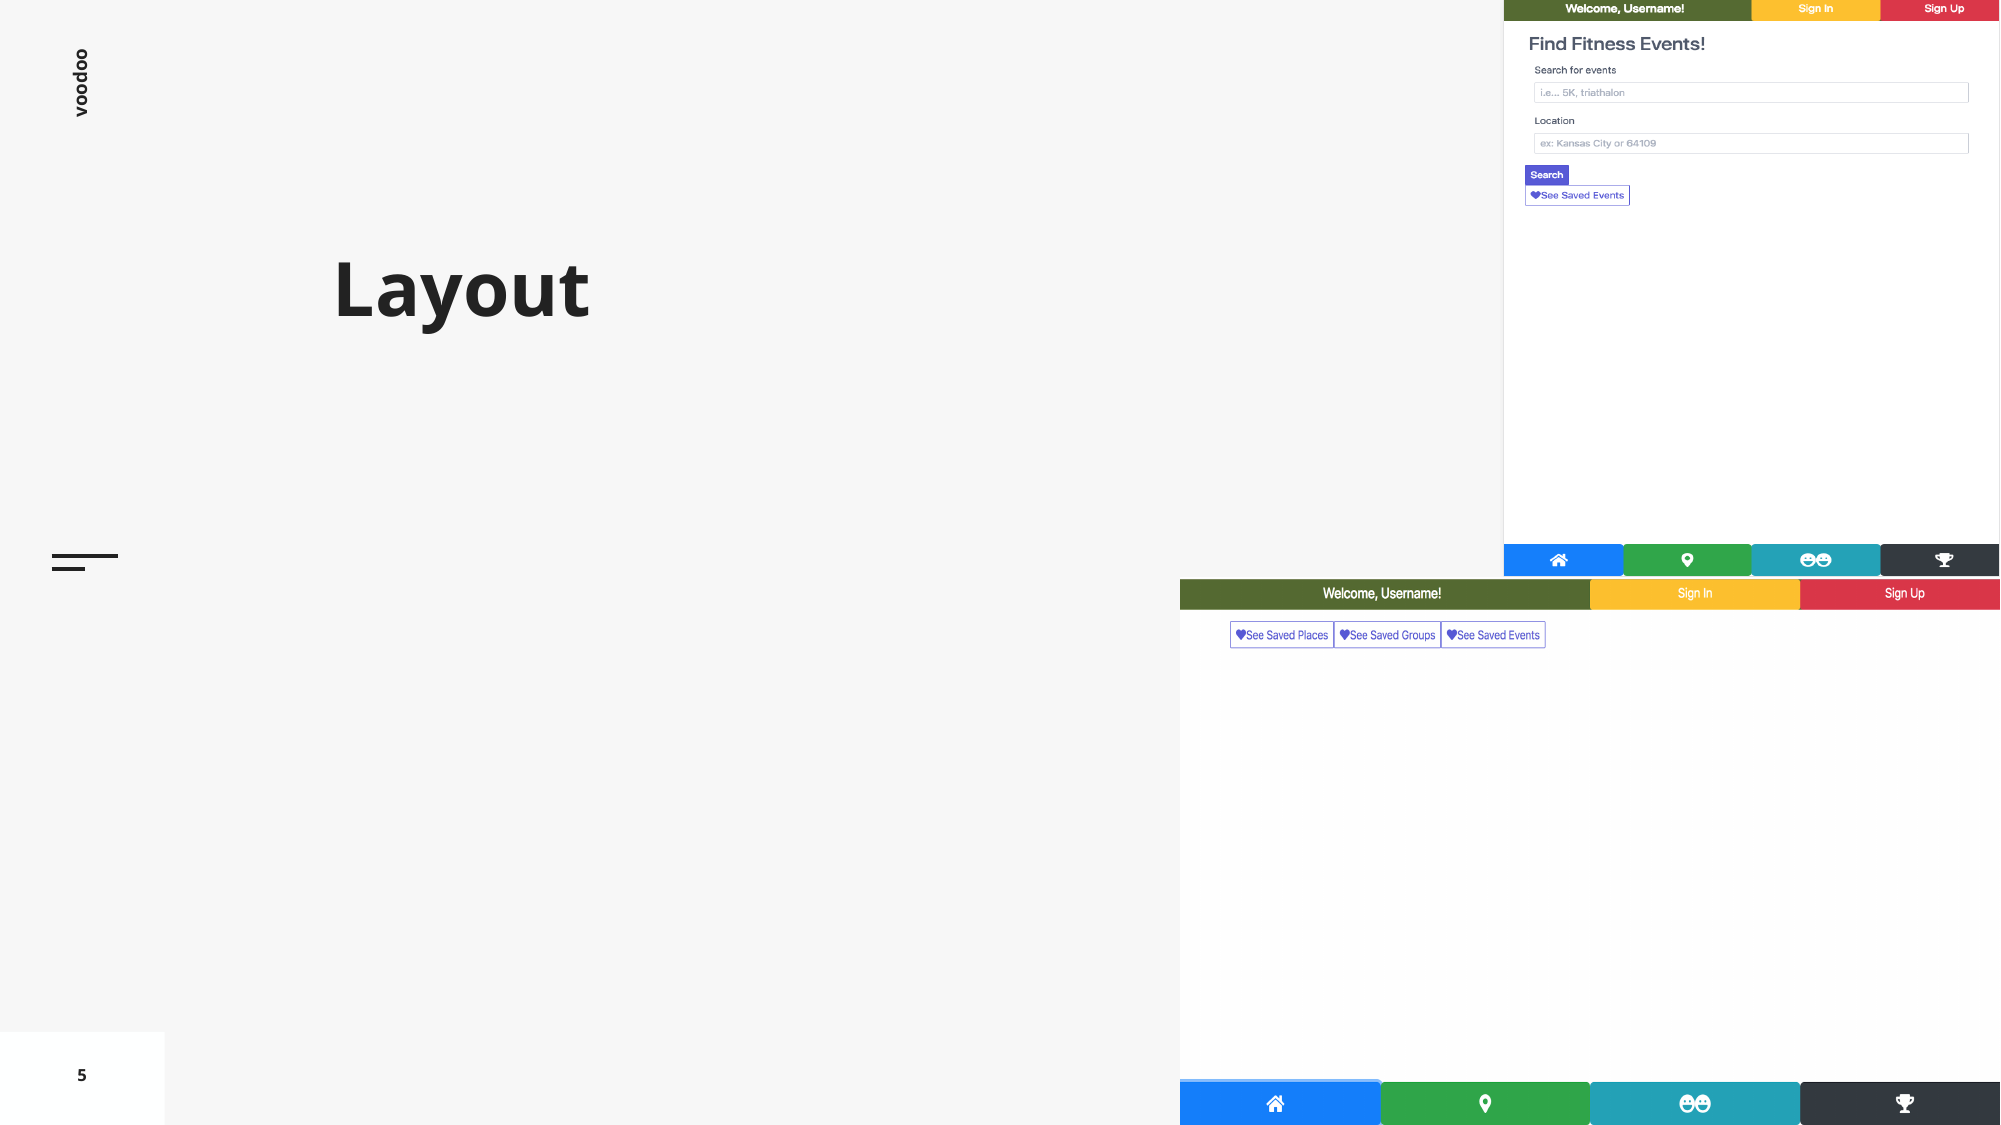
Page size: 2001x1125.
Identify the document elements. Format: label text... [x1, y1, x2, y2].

picture [1180, 0, 2000, 1125]
title Layout [332, 155, 999, 361]
